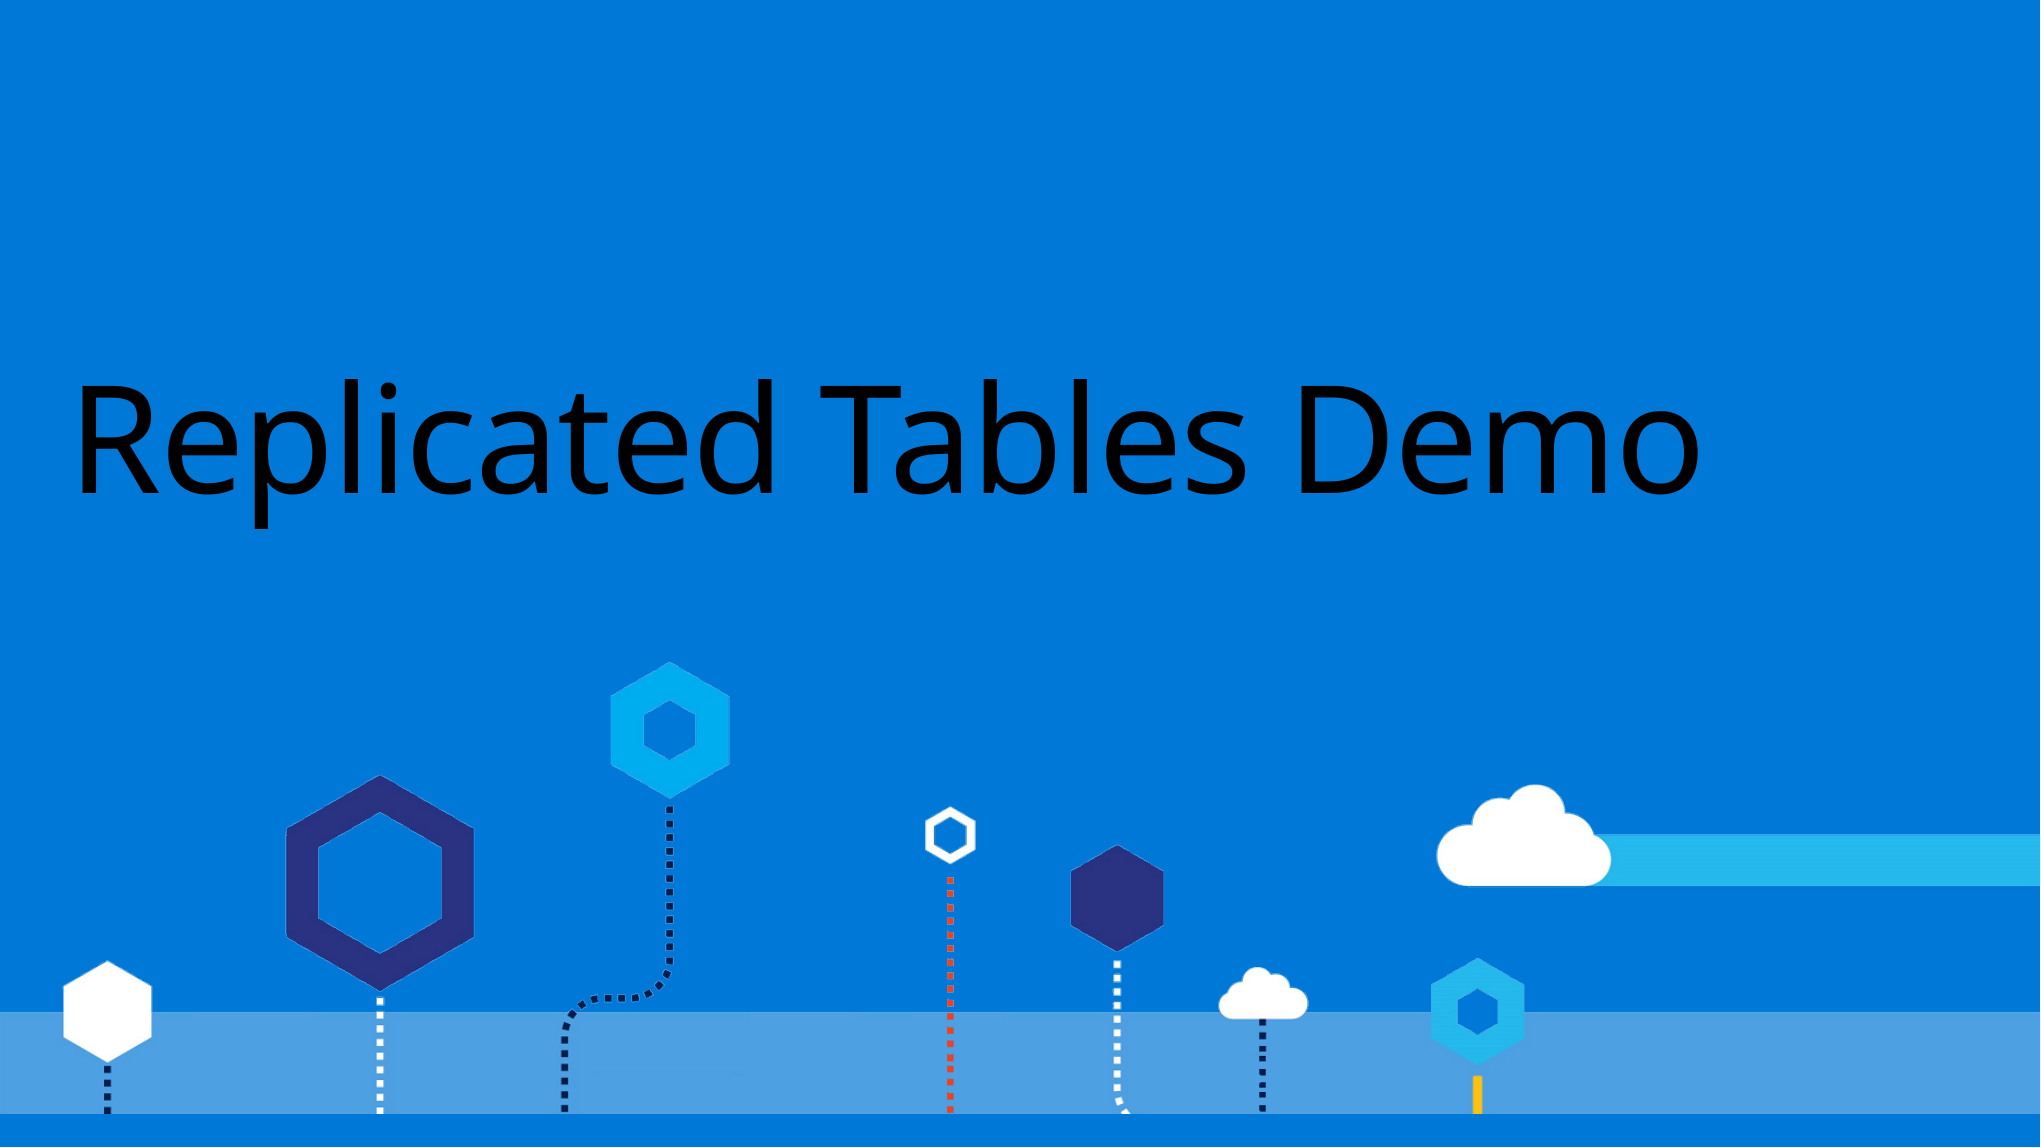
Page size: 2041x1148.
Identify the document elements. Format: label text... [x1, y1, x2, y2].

title Replicated Tables Demo [45, 348, 1996, 543]
picture [0, 623, 2041, 1114]
